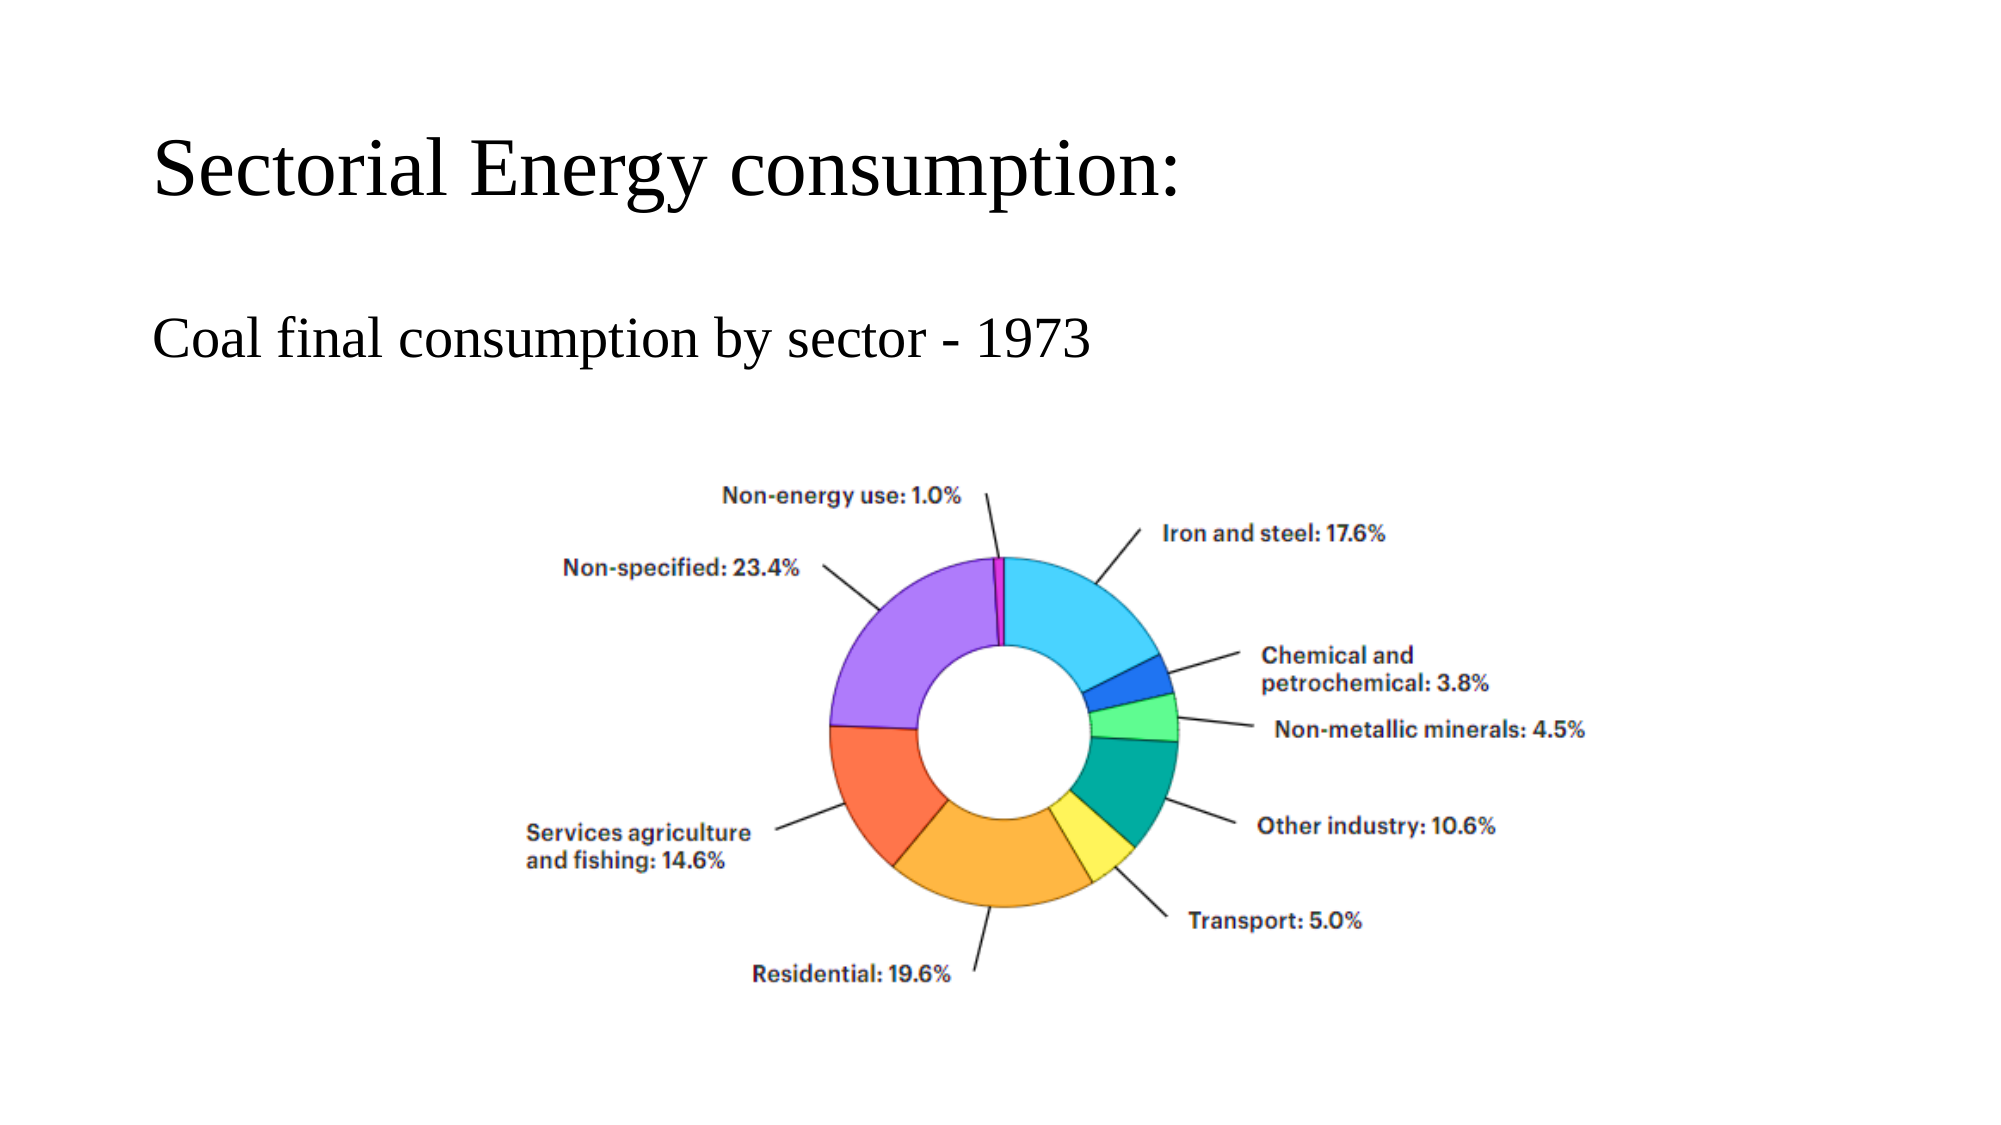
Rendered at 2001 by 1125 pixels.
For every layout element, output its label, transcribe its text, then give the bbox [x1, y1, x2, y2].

list Coal final consumption by sector - 1973 [137, 299, 1863, 1014]
title Sectorial Energy consumption: [137, 59, 1863, 278]
picture [507, 469, 1590, 1014]
